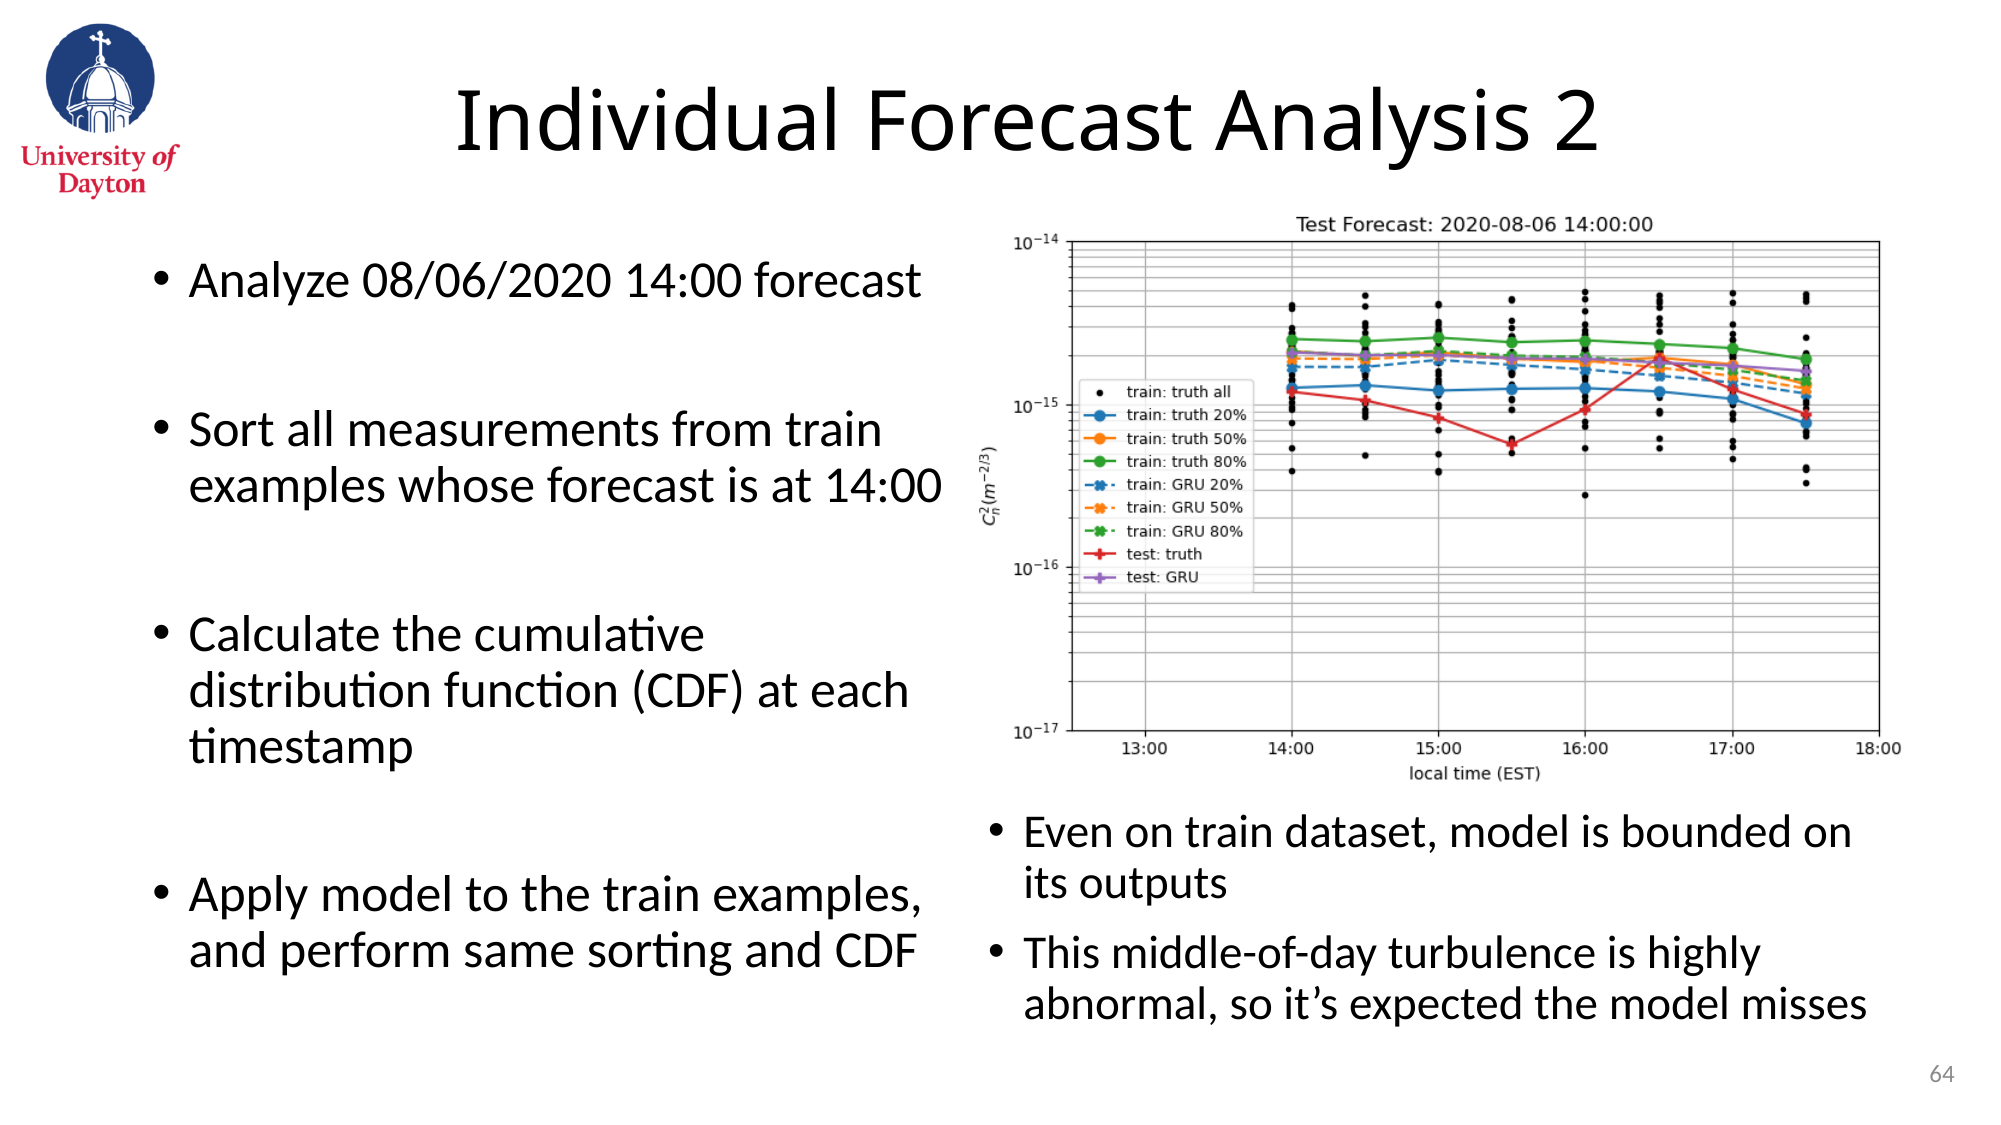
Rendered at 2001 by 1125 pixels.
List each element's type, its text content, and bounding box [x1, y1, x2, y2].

title Individual Forecast Analysis 2 [195, 48, 1863, 200]
list Analyze 08/06/2020 14:00 forecast Sort all measurements from train examples whose forecast is at 14:00 Calculate the cumulative distribution function (CDF) at each timestamp Apply model to the train examples, and perform same sorting and CDF [137, 245, 961, 1068]
picture [960, 199, 1921, 800]
slide_number 63 [1519, 1042, 1970, 1103]
text_box Even on train dataset, model is bounded on its outputs This middle-of-day turbulence is highly abnormal, so it’s expected the model misses [973, 800, 1893, 1084]
